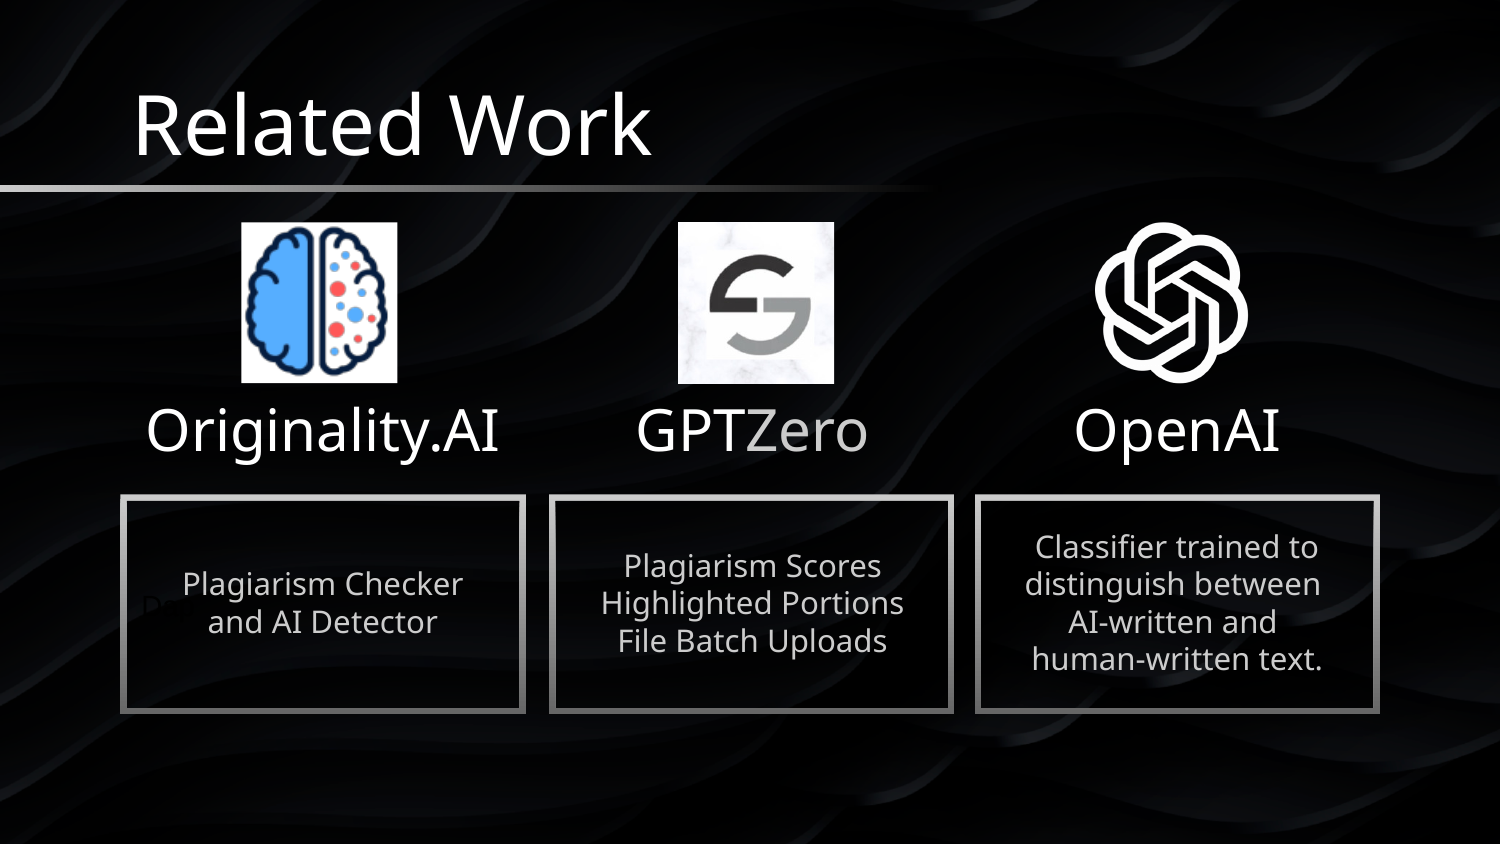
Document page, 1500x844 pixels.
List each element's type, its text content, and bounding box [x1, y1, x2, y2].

text_box [548, 494, 955, 715]
title Originality.AI [125, 388, 521, 468]
text_box [974, 494, 1381, 715]
subtitle Plagiarism Scores Highlighted Portions File Batch Uploads [575, 536, 931, 668]
subtitle Classifier trained to distinguish between AI-written and human-written text. [997, 536, 1358, 668]
title OpenAI [979, 388, 1375, 468]
title GPTZero [555, 388, 951, 468]
title Related Work [116, 56, 1384, 152]
subtitle Plagiarism Checker and AI Detector [145, 536, 501, 668]
text_box Dap [120, 494, 526, 715]
picture [0, 0, 1500, 844]
